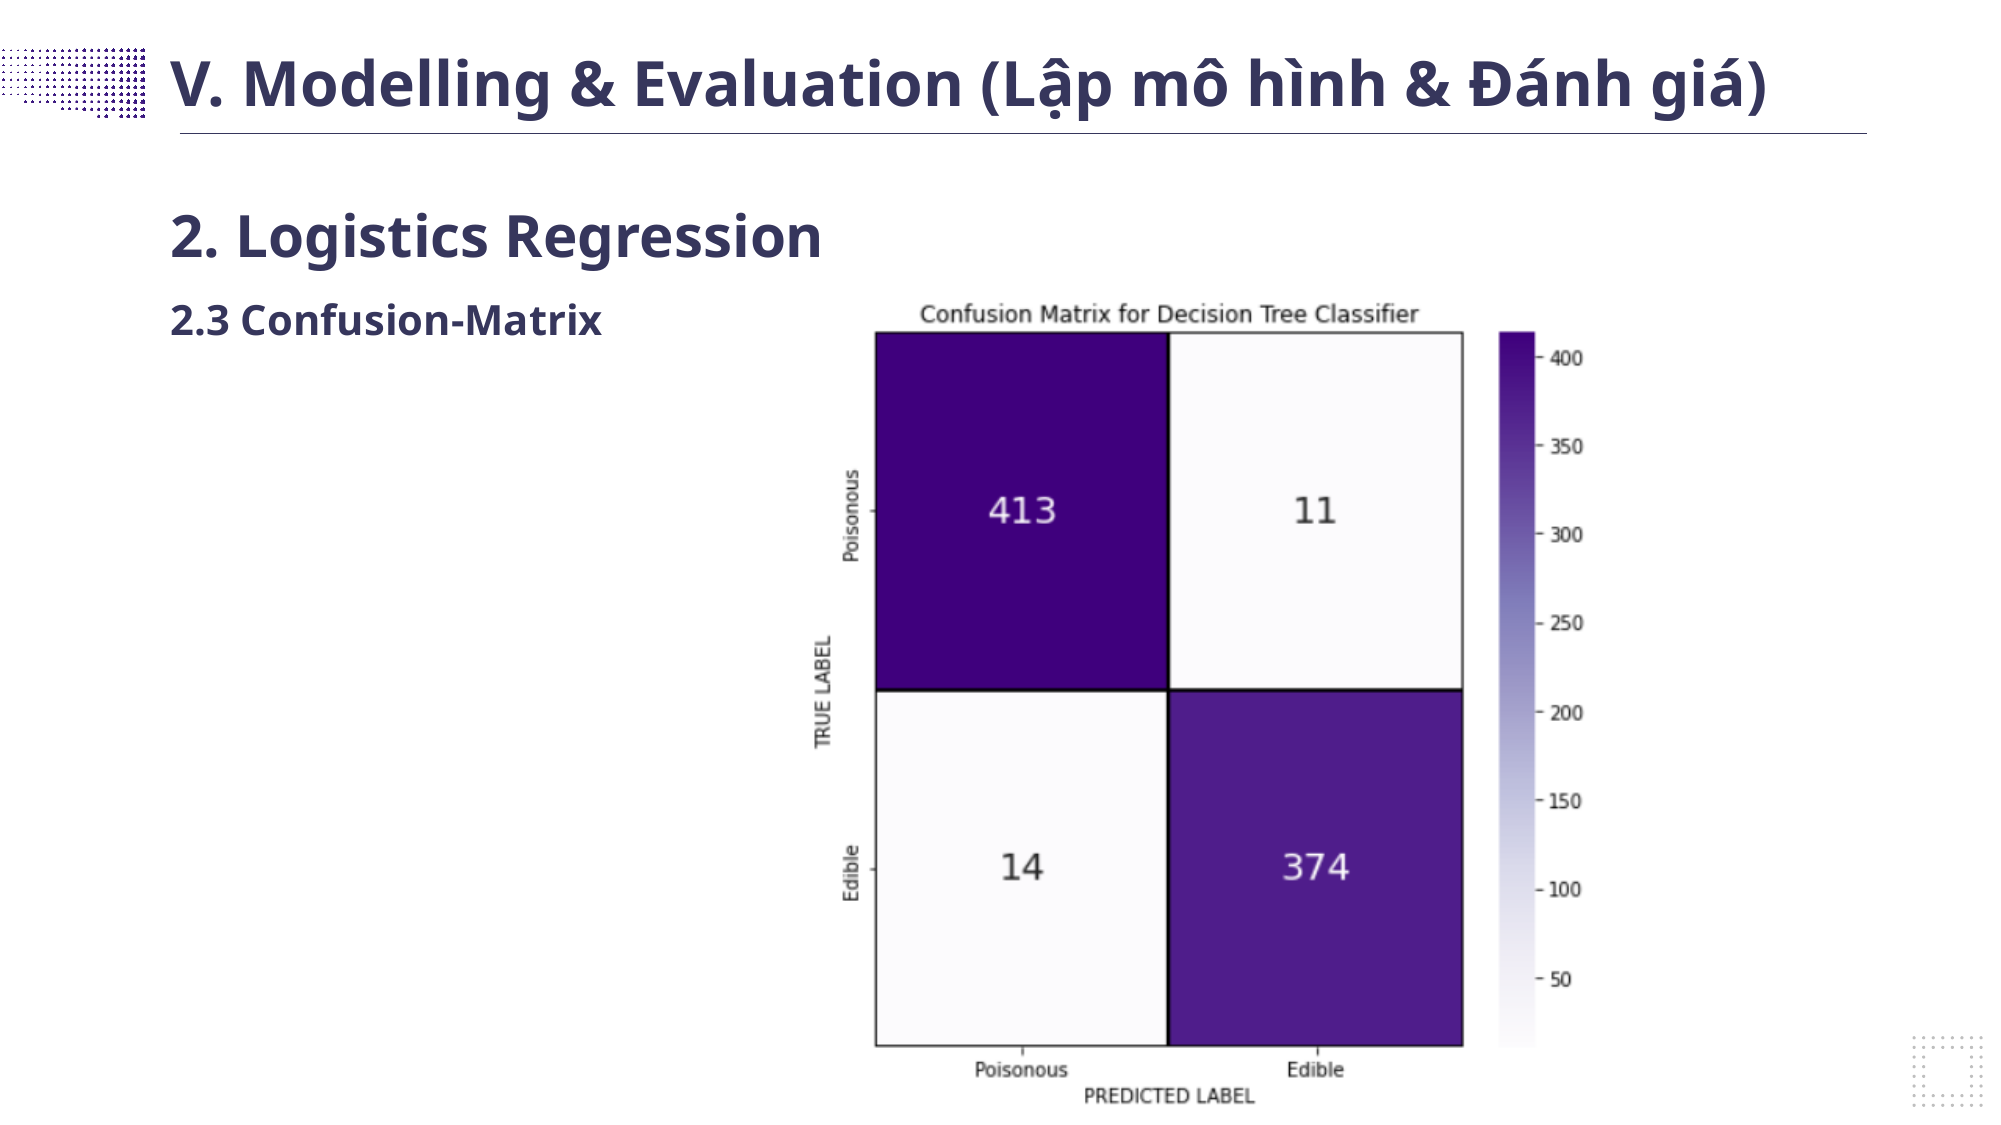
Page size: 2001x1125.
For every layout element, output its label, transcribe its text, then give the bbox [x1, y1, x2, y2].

list V. Modelling & Evaluation (Lập mô hình & Đánh giá) [155, 45, 1872, 129]
text_box 2. Logistics Regression 2.3 Confusion-Matrix [155, 156, 1136, 352]
picture [807, 297, 1616, 1109]
